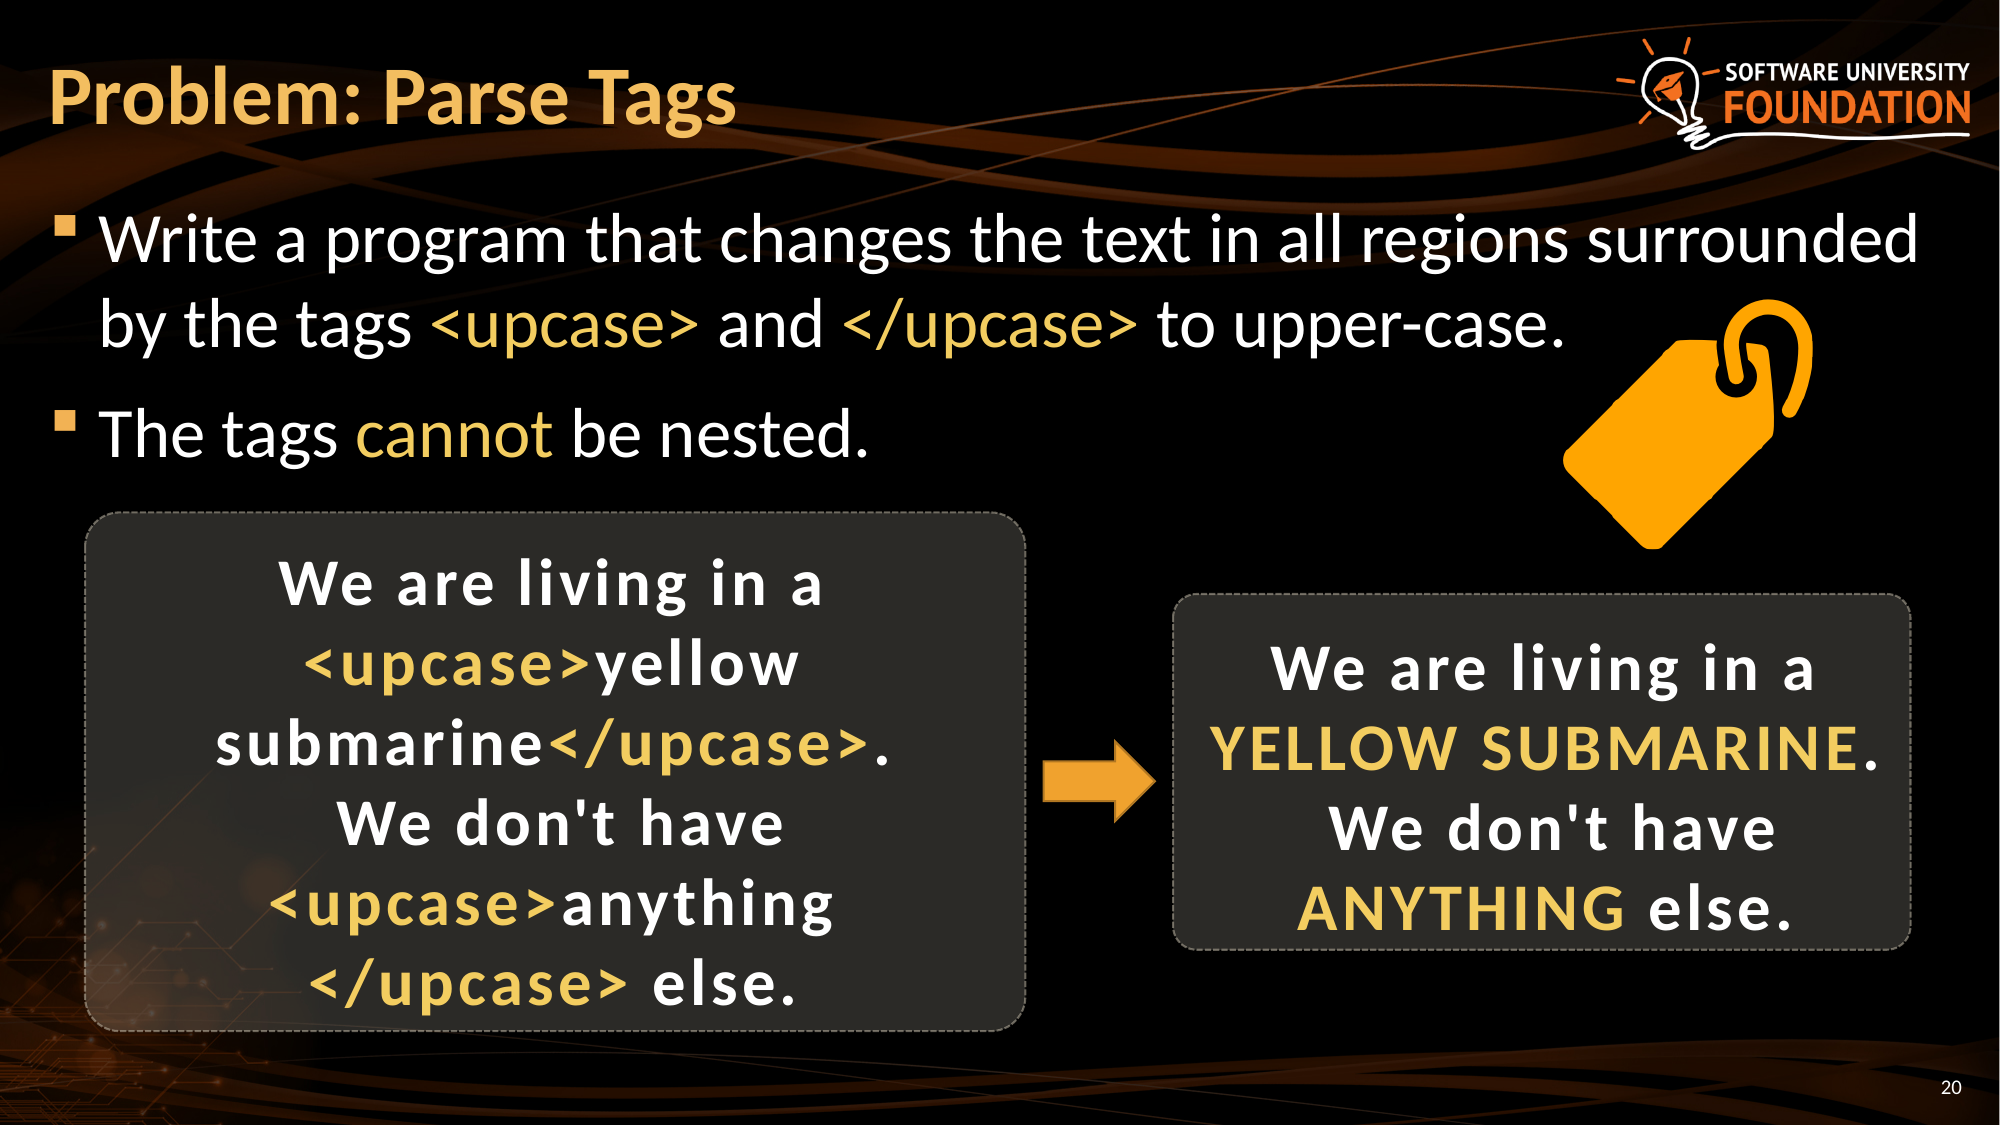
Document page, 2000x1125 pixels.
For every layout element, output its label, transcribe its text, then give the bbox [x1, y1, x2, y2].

text_box [1042, 739, 1157, 824]
text_box [88, 512, 1022, 531]
text_box [1173, 593, 1911, 938]
slide_number 20 [1897, 1070, 1968, 1103]
title Problem: Parse Tags [30, 6, 1602, 189]
text_box [101, 1026, 1009, 1032]
text_box [1022, 532, 1026, 1012]
picture [0, 0, 2000, 1125]
list Write a program that changes the text in all regions surrounded by the tags <upcase> and </upcase> to upper-case. The tags cannot be nested. [31, 186, 1968, 1100]
text_box We are living in a <upcase>yellow submarine</upcase>. We don't have <upcase>anything </upcase> else. [85, 531, 1022, 1026]
text_box We are living in a YELLOW SUBMARINE. We don't have ANYTHING else. [1176, 616, 1915, 952]
